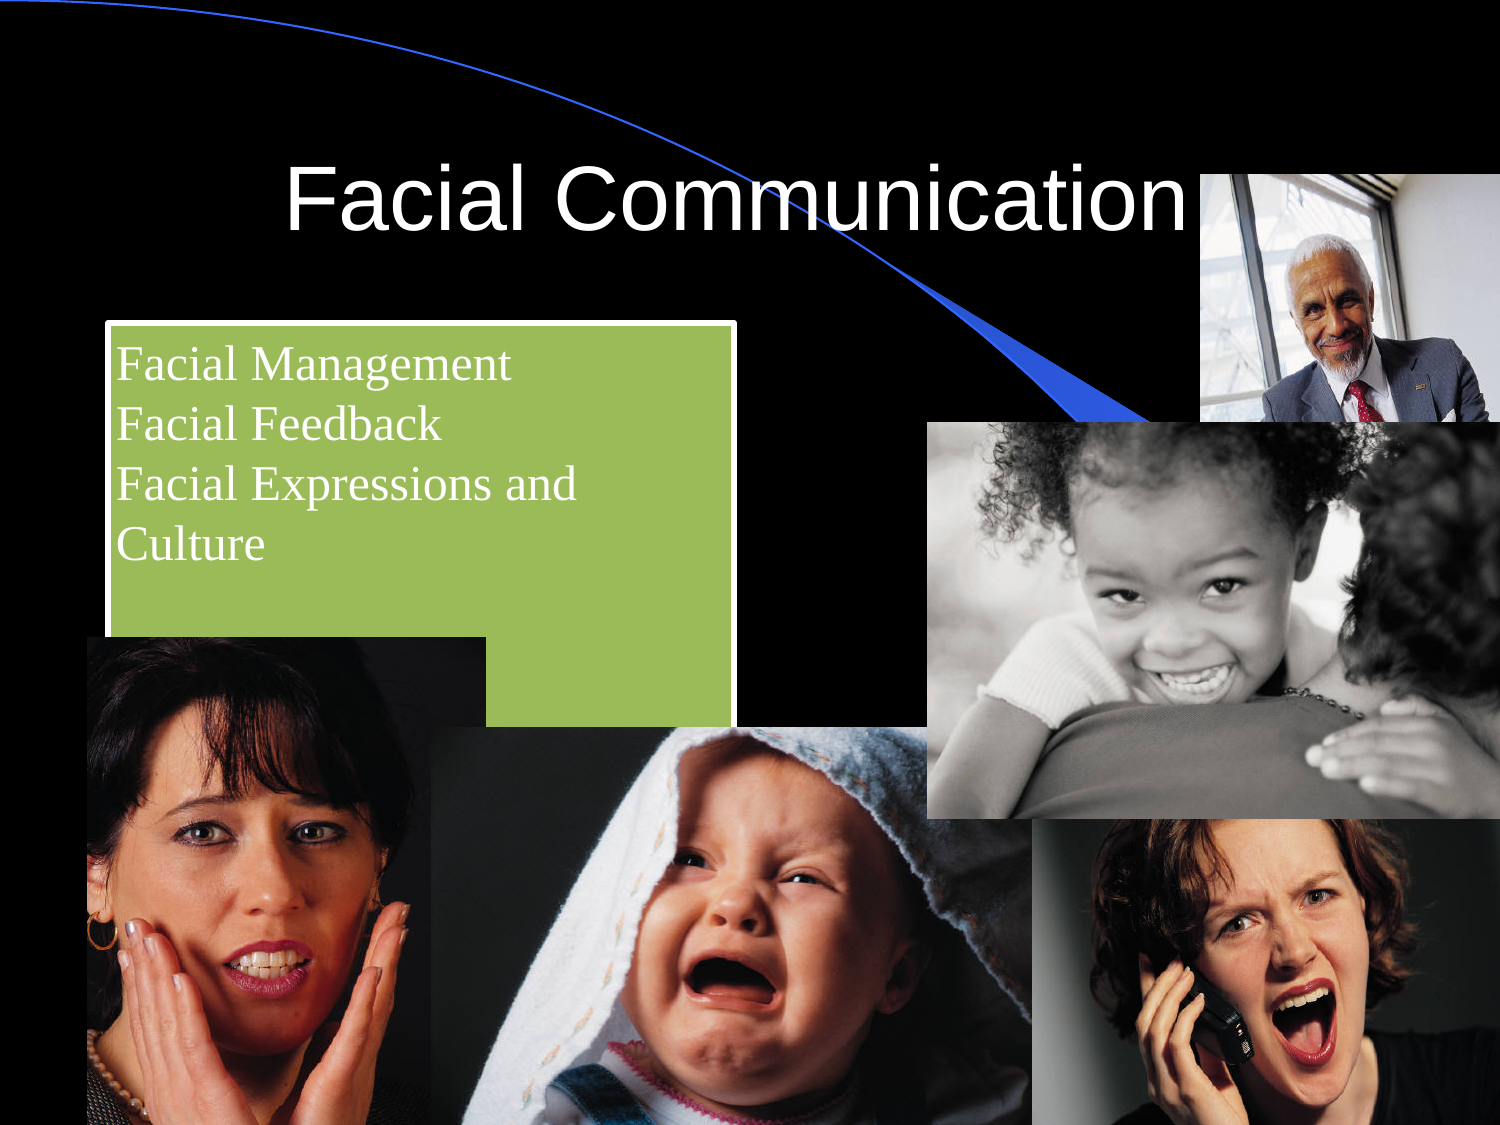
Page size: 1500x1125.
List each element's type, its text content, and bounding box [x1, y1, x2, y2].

title Facial Communication [111, 99, 1388, 288]
list Facial Management Facial Feedback Facial Expressions and Culture [107, 322, 735, 726]
picture [87, 174, 1500, 1125]
